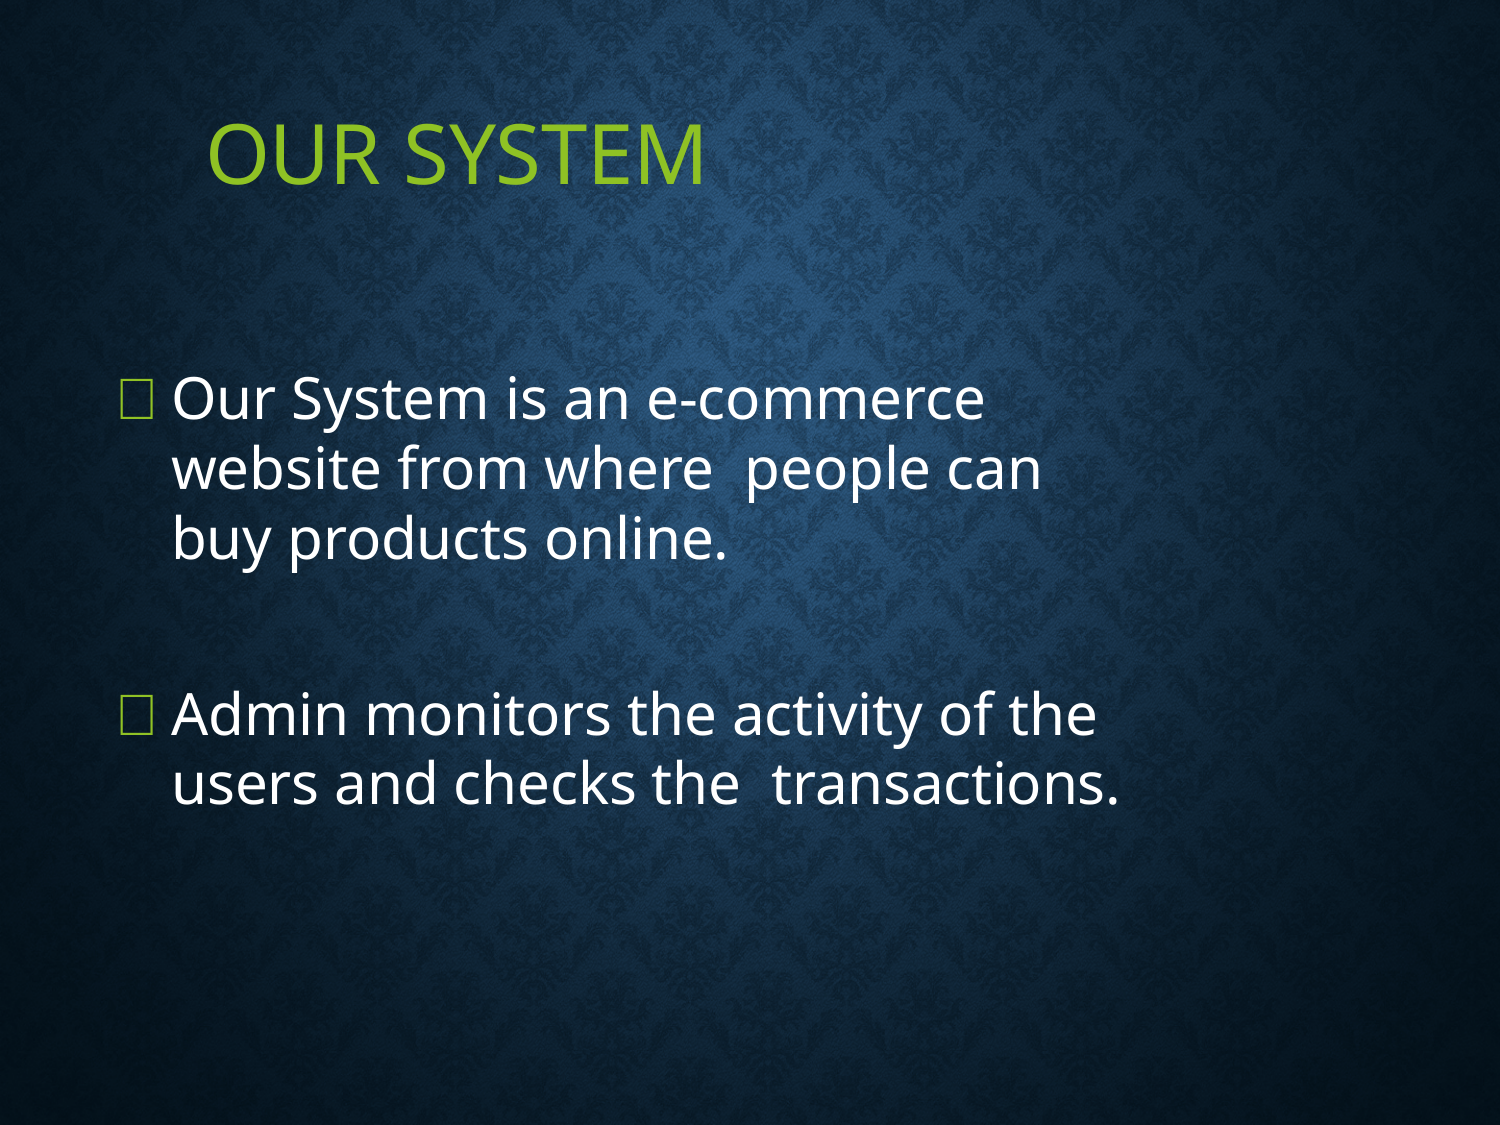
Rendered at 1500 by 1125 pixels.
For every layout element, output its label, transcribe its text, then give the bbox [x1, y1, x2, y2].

text_box  Our System is an e-commerce website from where people can buy products online.  Admin monitors the activity of the users and checks the transactions. [112, 358, 1213, 817]
title Our System [112, 55, 800, 245]
